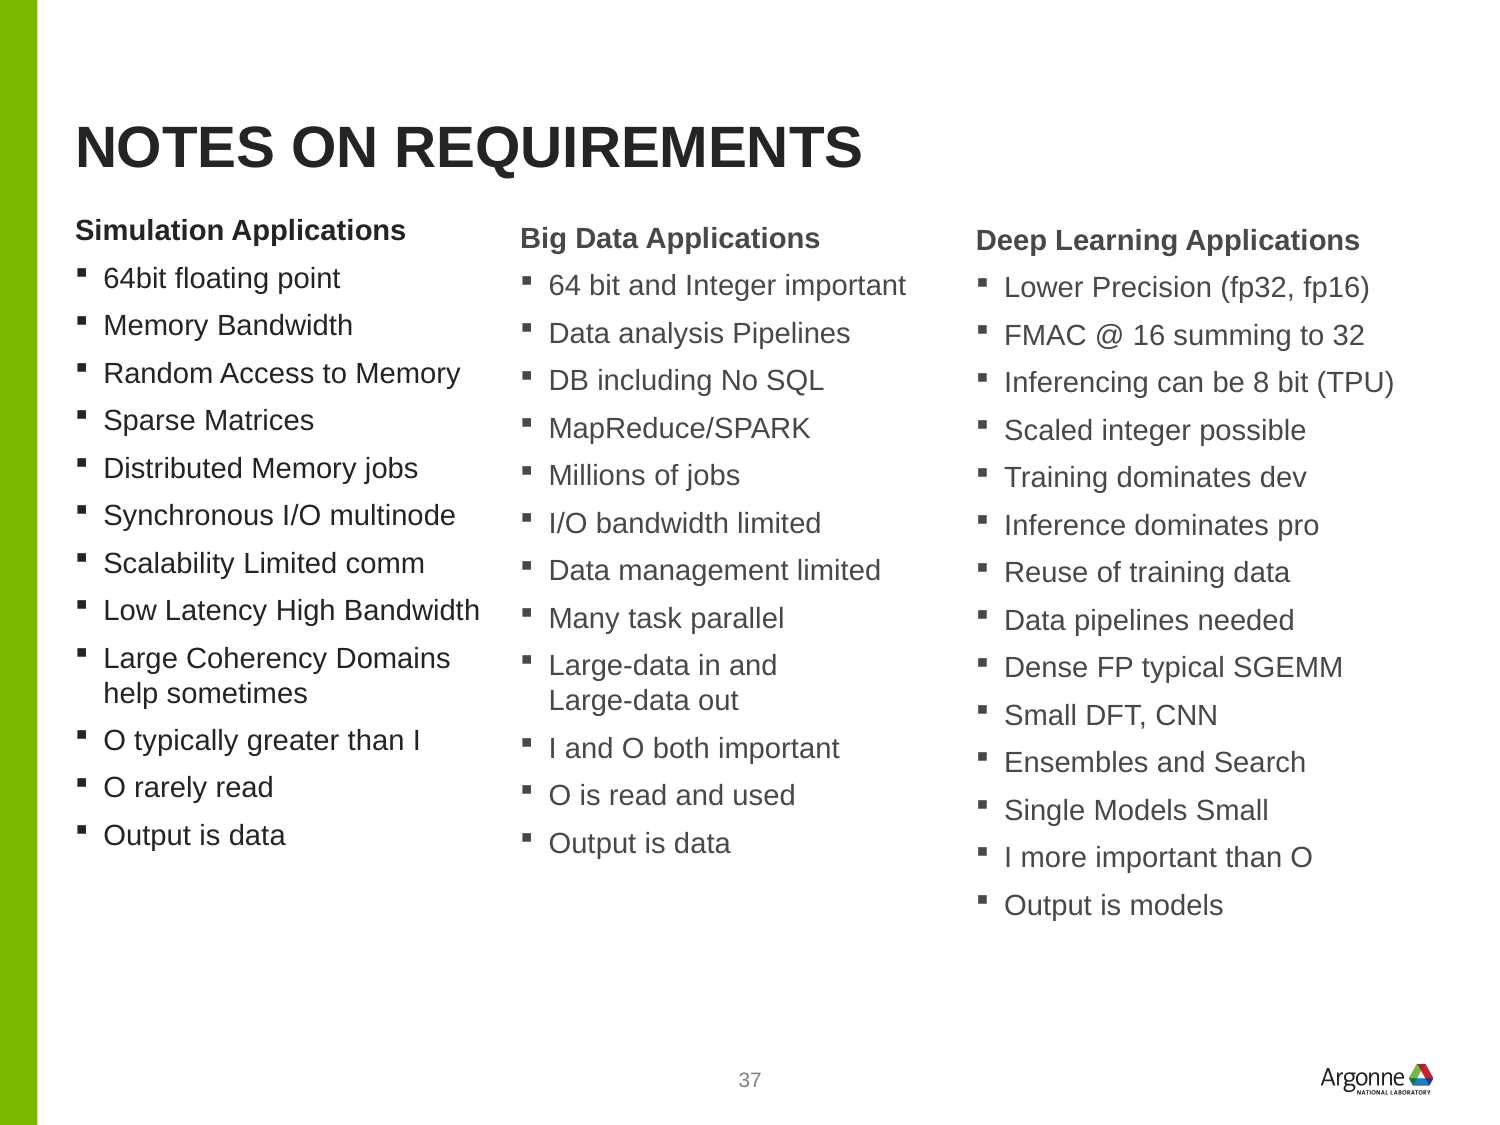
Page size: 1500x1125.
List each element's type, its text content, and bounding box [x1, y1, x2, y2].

list Simulation Applications 64bit floating point Memory Bandwidth Random Access to Memory Sparse Matrices Distributed Memory jobs Synchronous I/O multinode Scalability Limited comm Low Latency High Bandwidth Large Coherency Domains help sometimes O typically greater than I O rarely read Output is data [75, 211, 551, 938]
text_box Big Data Applications 64 bit and Integer important Data analysis Pipelines DB including No SQL MapReduce/SPARK Millions of jobs I/O bandwidth limited Data management limited Many task parallel Large-data in and Large-data out I and O both important O is read and used Output is data [505, 211, 1045, 867]
title Notes on requirements [75, 45, 1449, 182]
slide_number 37 [712, 1061, 788, 1092]
text_box Deep Learning Applications Lower Precision (fp32, fp16) FMAC @ 16 summing to 32 Inferencing can be 8 bit (TPU) Scaled integer possible Training dominates dev Inference dominates pro Reuse of training data Data pipelines needed Dense FP typical SGEMM Small DFT, CNN Ensembles and Search Single Models Small I more important than O Output is models [961, 213, 1500, 929]
picture [1315, 1055, 1442, 1102]
